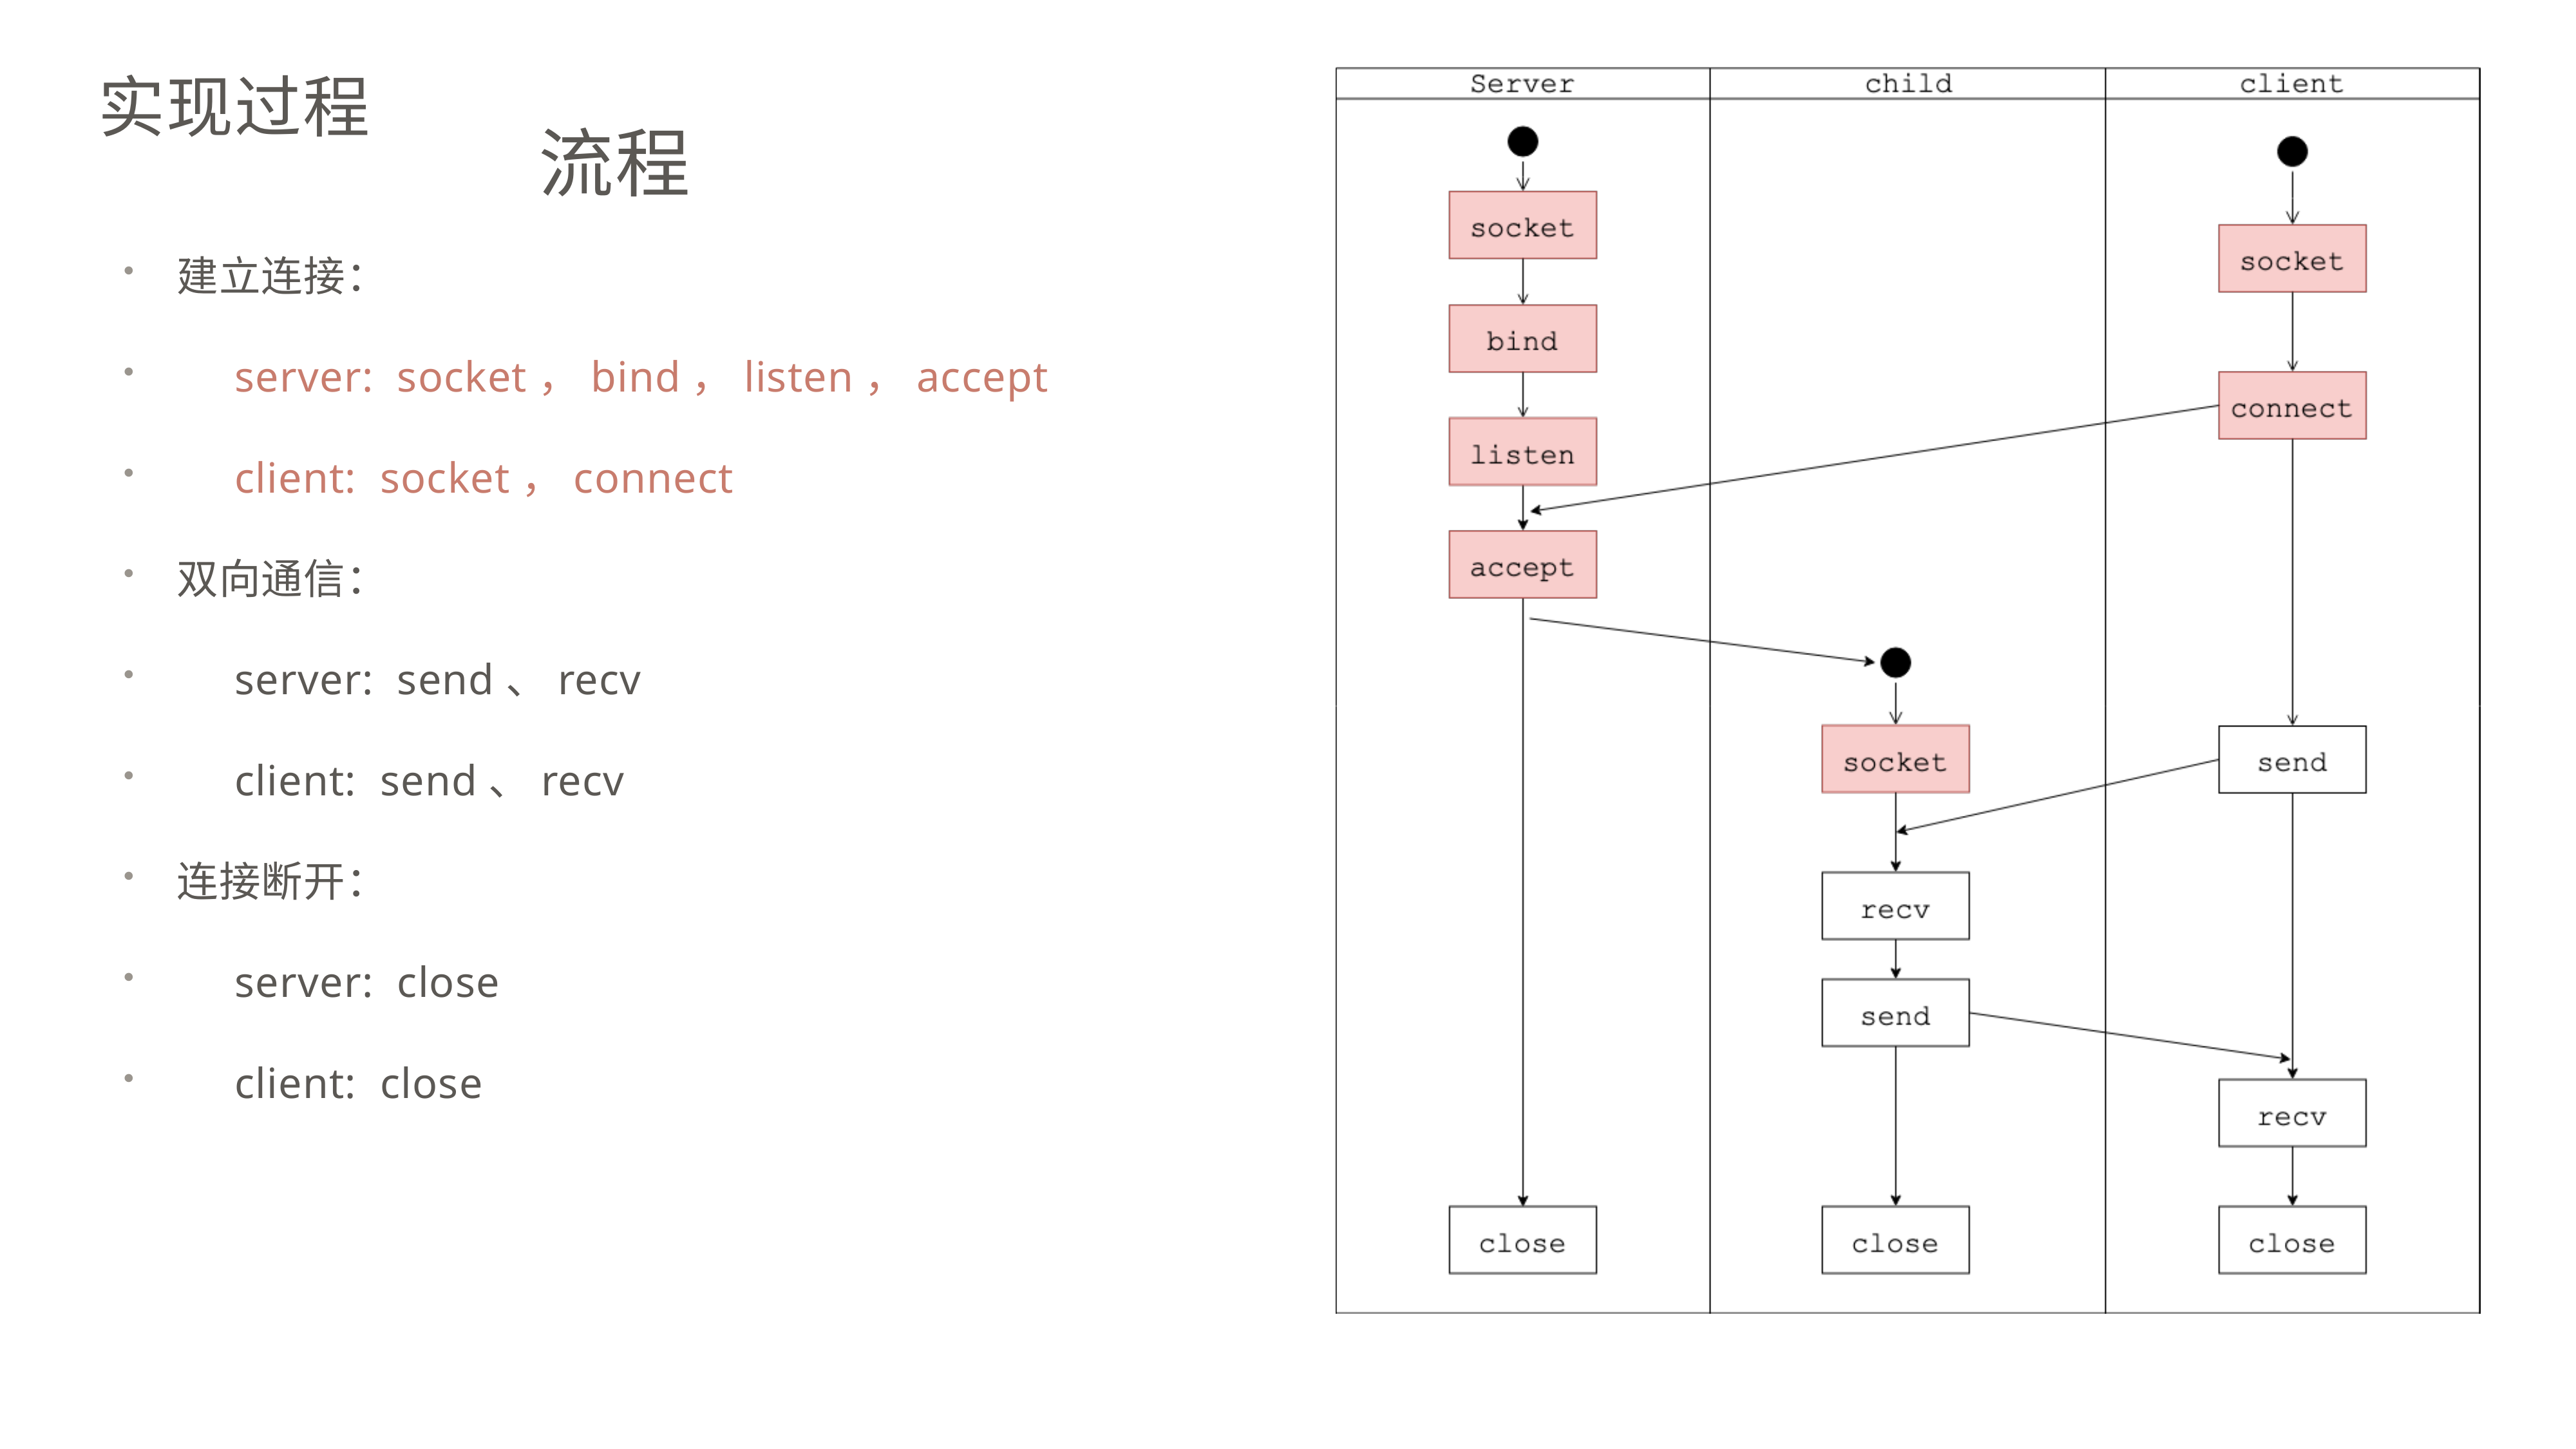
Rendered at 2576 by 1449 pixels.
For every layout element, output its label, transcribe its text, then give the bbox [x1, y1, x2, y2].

text_box 实现过程 [93, 59, 375, 150]
text_box 建立连接： server: socket，bind，listen，accept client: socket，connect 双向通信： server: send、recv client: send、recv 连接断开： server: close client: close [118, 245, 1296, 1112]
text_box 流程 [533, 111, 696, 211]
picture [1335, 67, 2481, 1314]
